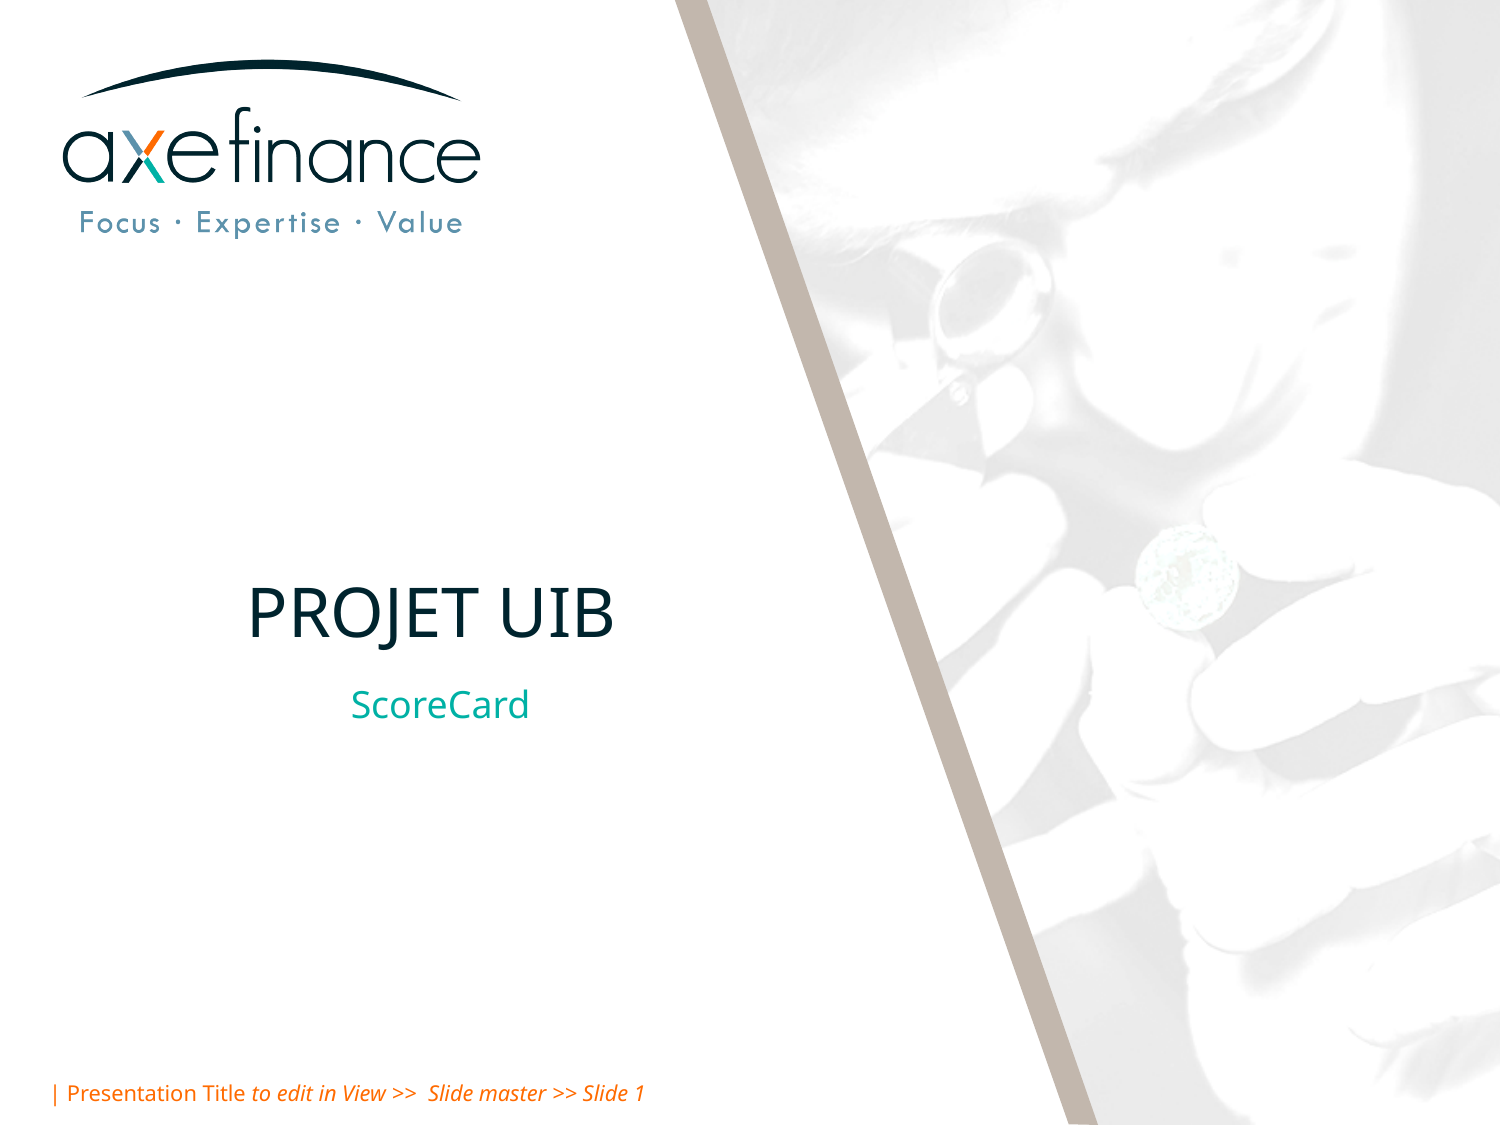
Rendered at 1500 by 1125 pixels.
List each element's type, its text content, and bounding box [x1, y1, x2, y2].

subtitle ScoreCard [15, 673, 866, 764]
picture [34, 37, 498, 262]
title Projet UIB [15, 557, 866, 659]
